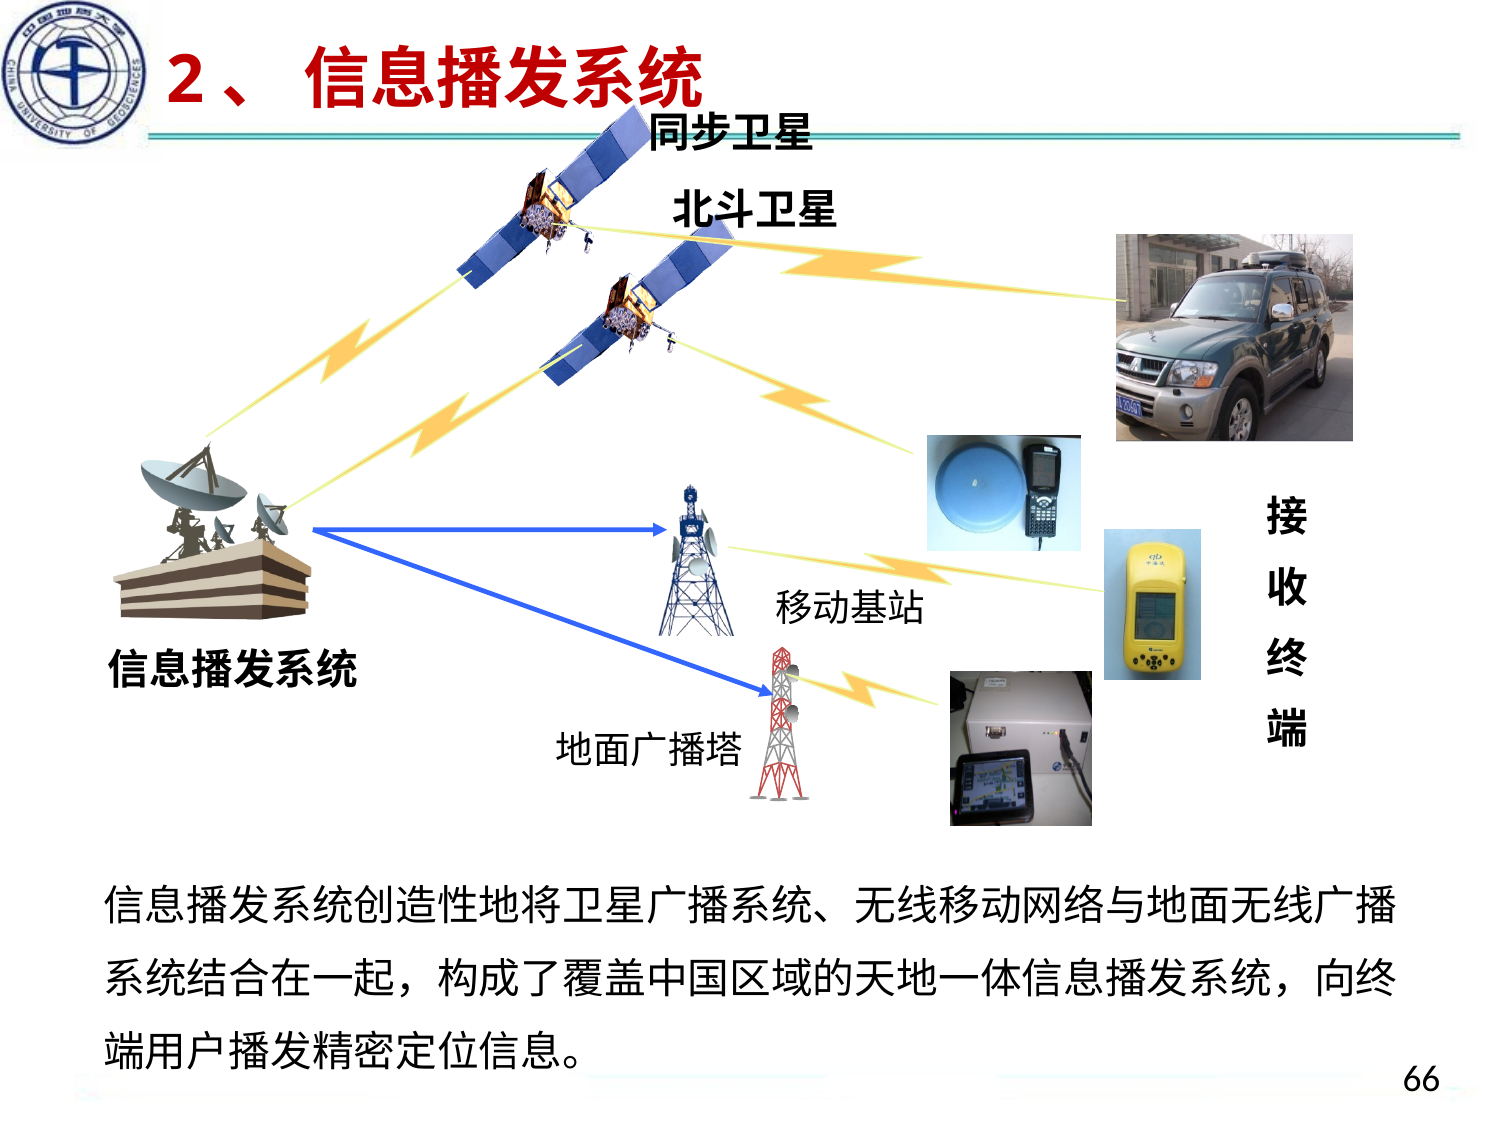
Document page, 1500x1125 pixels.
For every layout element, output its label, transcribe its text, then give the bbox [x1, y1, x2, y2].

text_box [740, 548, 1099, 591]
text_box 信息播发系统创造性地将卫星广播系统、无线移动网络与地面无线广播系统结合在一起，构成了覆盖中国区域的天地一体信息播发系统，向终端用户播发精密定位信息。 [88, 848, 1436, 1082]
text_box [211, 285, 449, 433]
text_box 北斗卫星 [660, 175, 880, 240]
text_box [743, 241, 1110, 300]
text_box 2、 信息播发系统 [151, 38, 817, 114]
picture [0, 0, 1500, 1125]
text_box 66 [1387, 1046, 1500, 1125]
text_box 地面广播塔 [525, 718, 744, 779]
text_box [318, 373, 532, 491]
text_box [814, 671, 938, 708]
text_box [743, 367, 913, 454]
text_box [749, 647, 810, 802]
text_box 同步卫星 [608, 98, 857, 164]
text_box 接 收 终 端 [1234, 482, 1341, 760]
text_box 信息播发系统 [53, 635, 414, 701]
text_box 移动基站 [740, 576, 975, 637]
